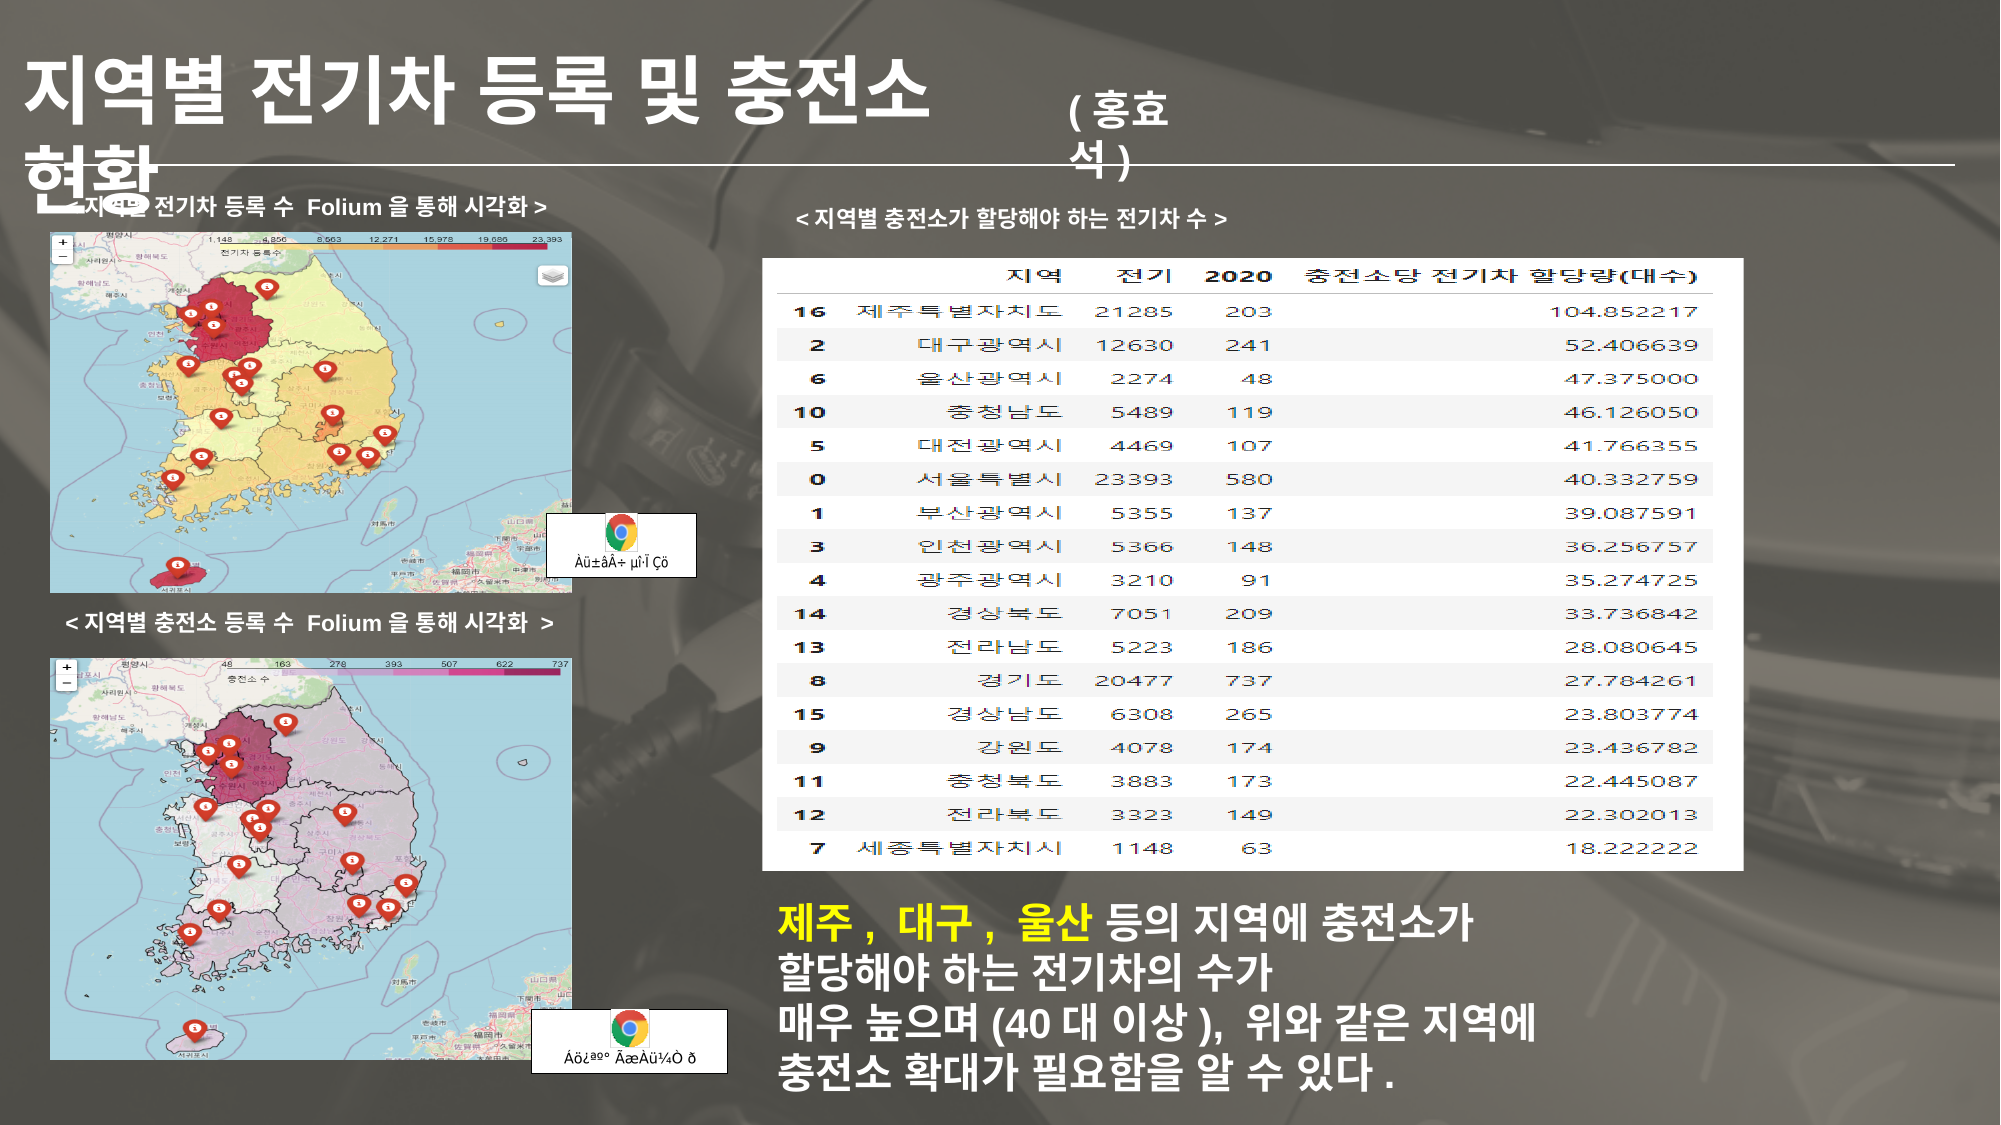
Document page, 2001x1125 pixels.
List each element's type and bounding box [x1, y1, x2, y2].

text_box [546, 512, 697, 578]
picture [0, 0, 2000, 1125]
text_box [531, 1009, 728, 1075]
